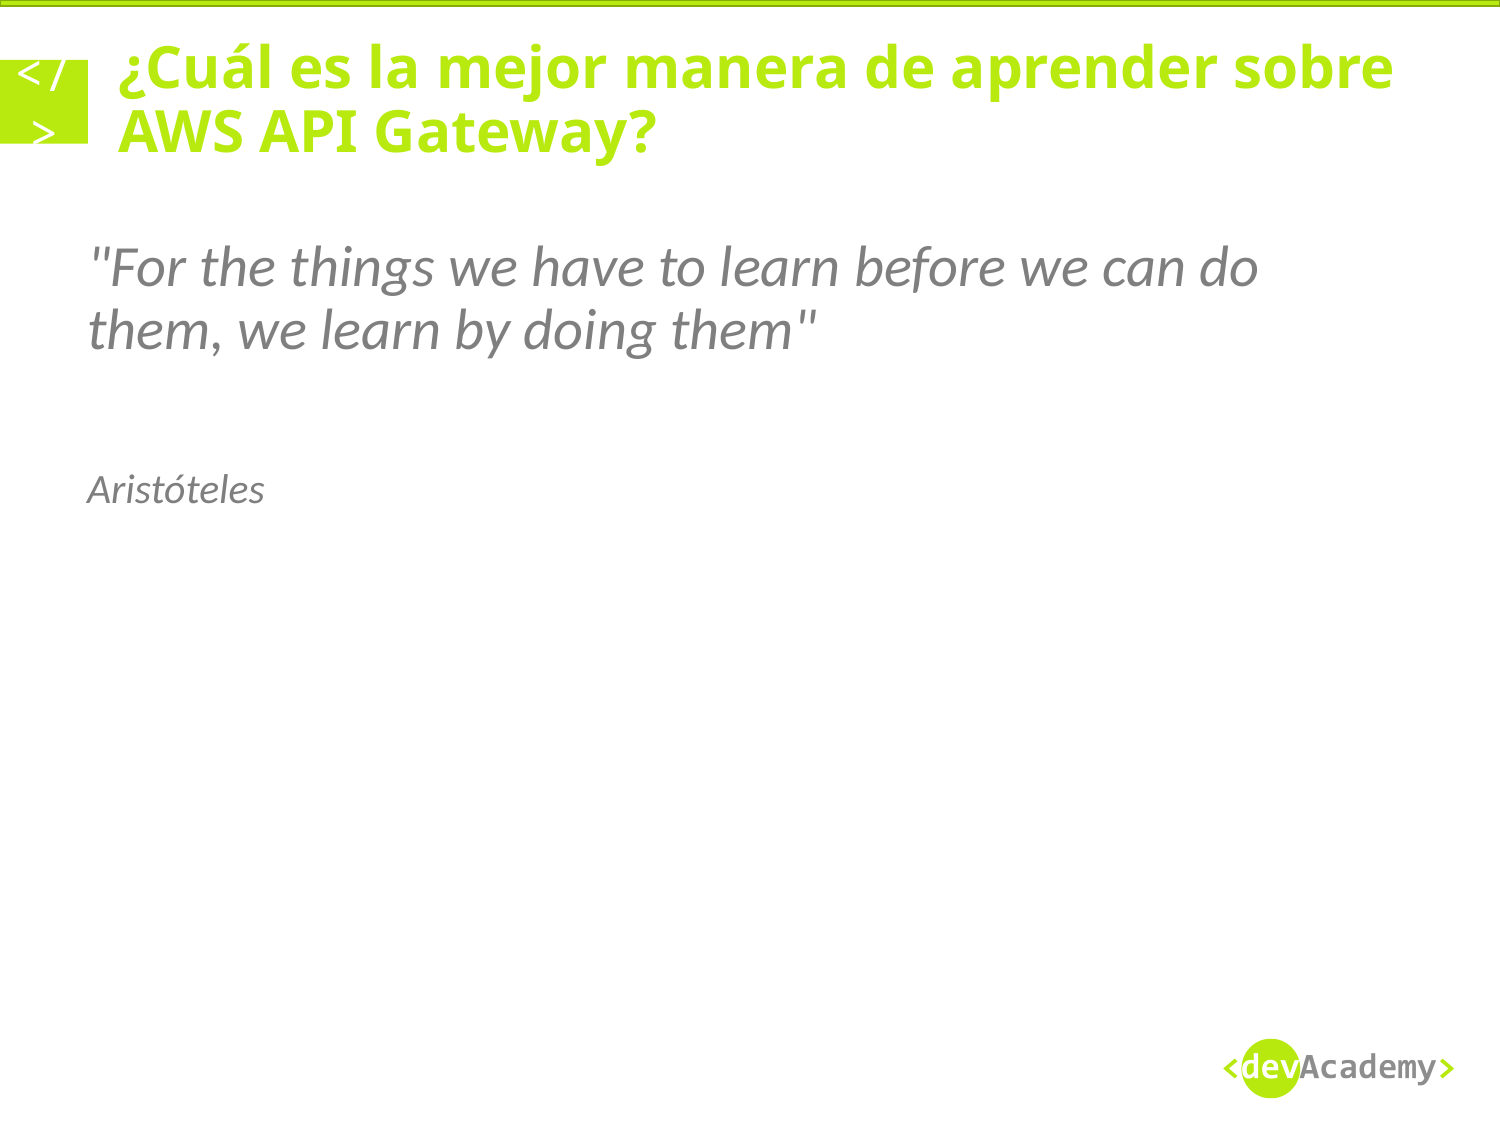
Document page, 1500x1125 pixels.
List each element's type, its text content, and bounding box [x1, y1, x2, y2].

picture [1218, 1036, 1458, 1102]
list "For the things we have to learn before we can do them, we learn by doing them" Aristóteles [72, 229, 1388, 540]
title ¿Cuál es la mejor manera de aprender sobre AWS API Gateway? [103, 59, 1481, 144]
